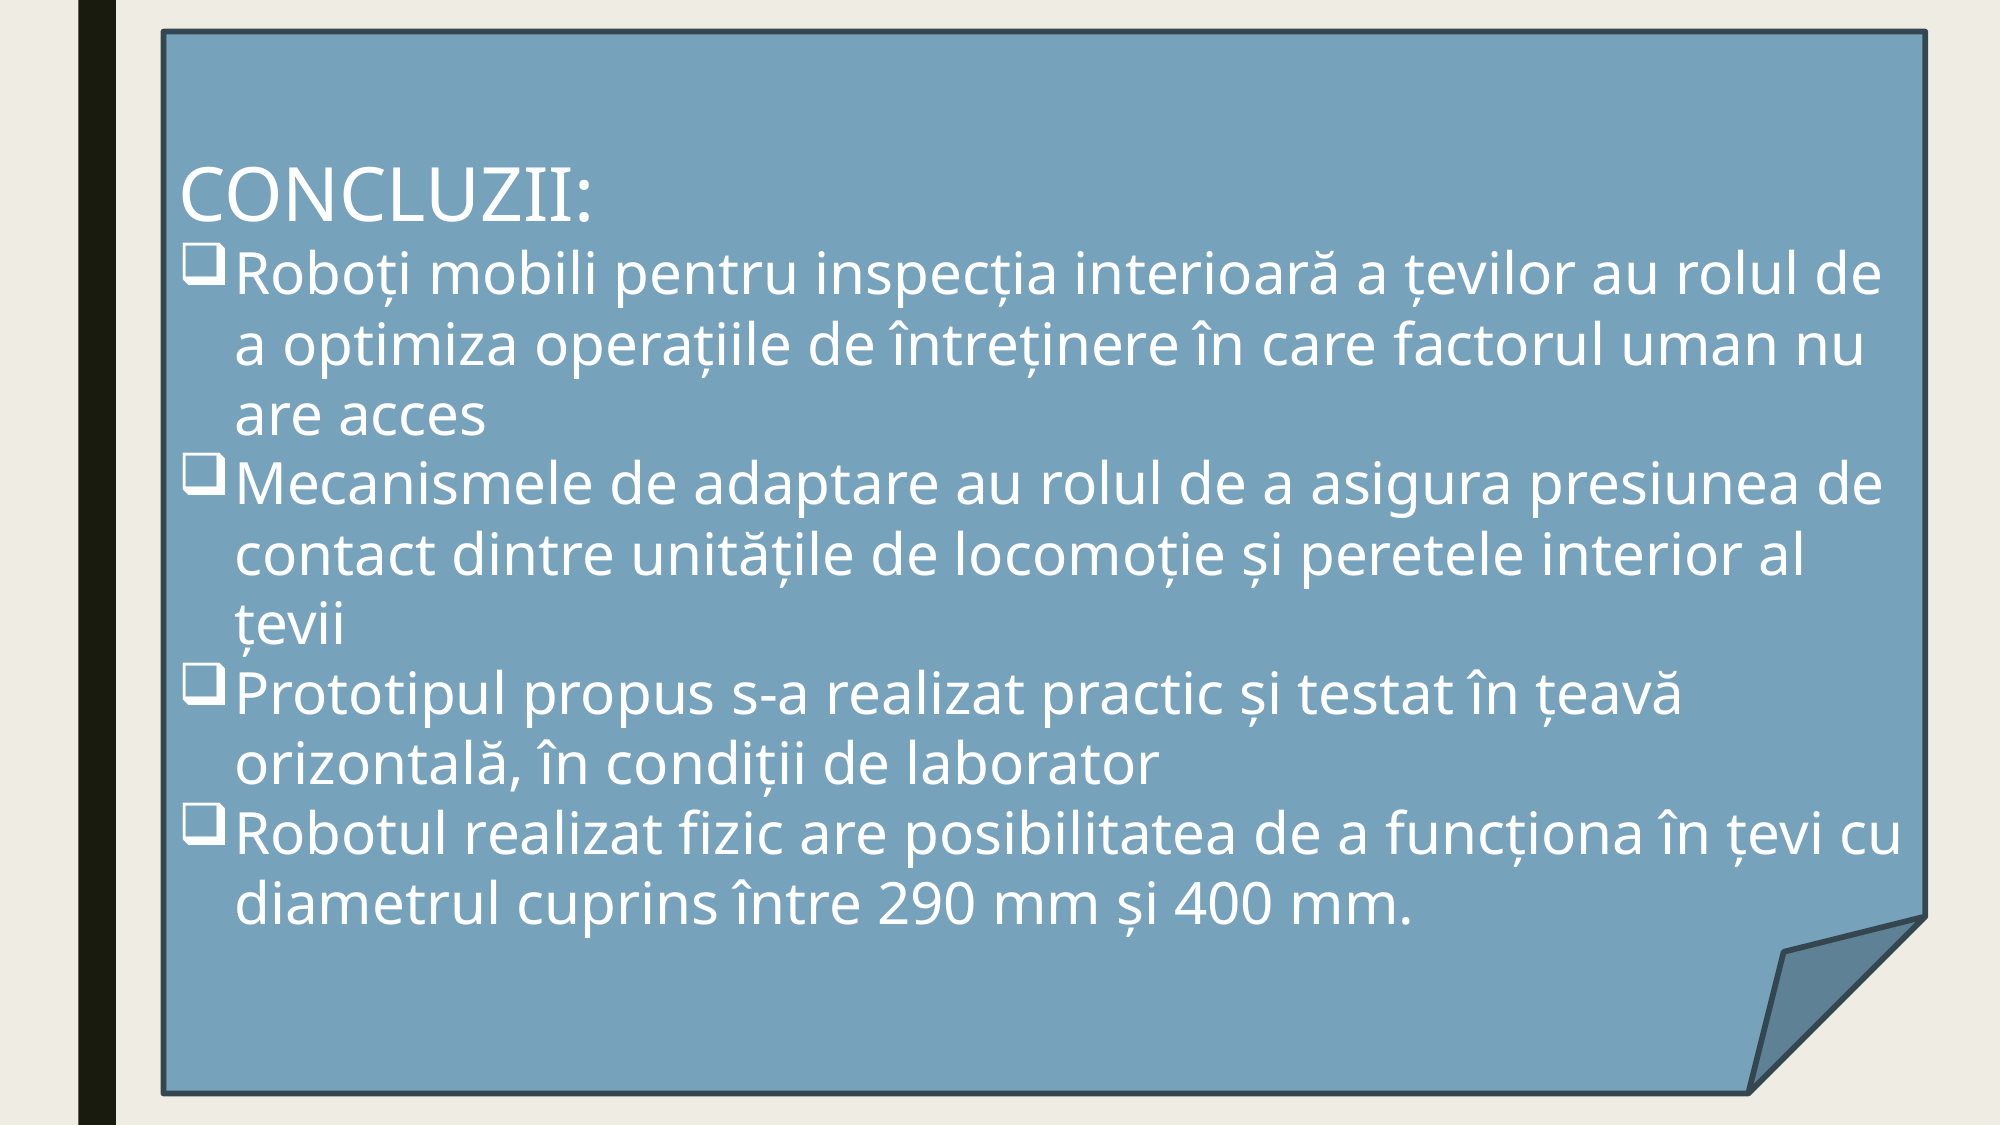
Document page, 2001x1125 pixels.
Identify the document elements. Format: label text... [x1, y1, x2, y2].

text_box CONCLUZII: Roboți mobili pentru inspecția interioară a țevilor au rolul de a optimiza operațiile de întreținere în care factorul uman nu are acces Mecanismele de adaptare au rolul de a asigura presiunea de contact dintre unitățile de locomoție și peretele interior al țevii Prototipul propus s-a realizat practic și testat în țeavă orizontală, în condiții de laborator Robotul realizat fizic are posibilitatea de a funcționa în țevi cu diametrul cuprins între 290 mm și 400 mm. [160, 28, 1929, 1097]
